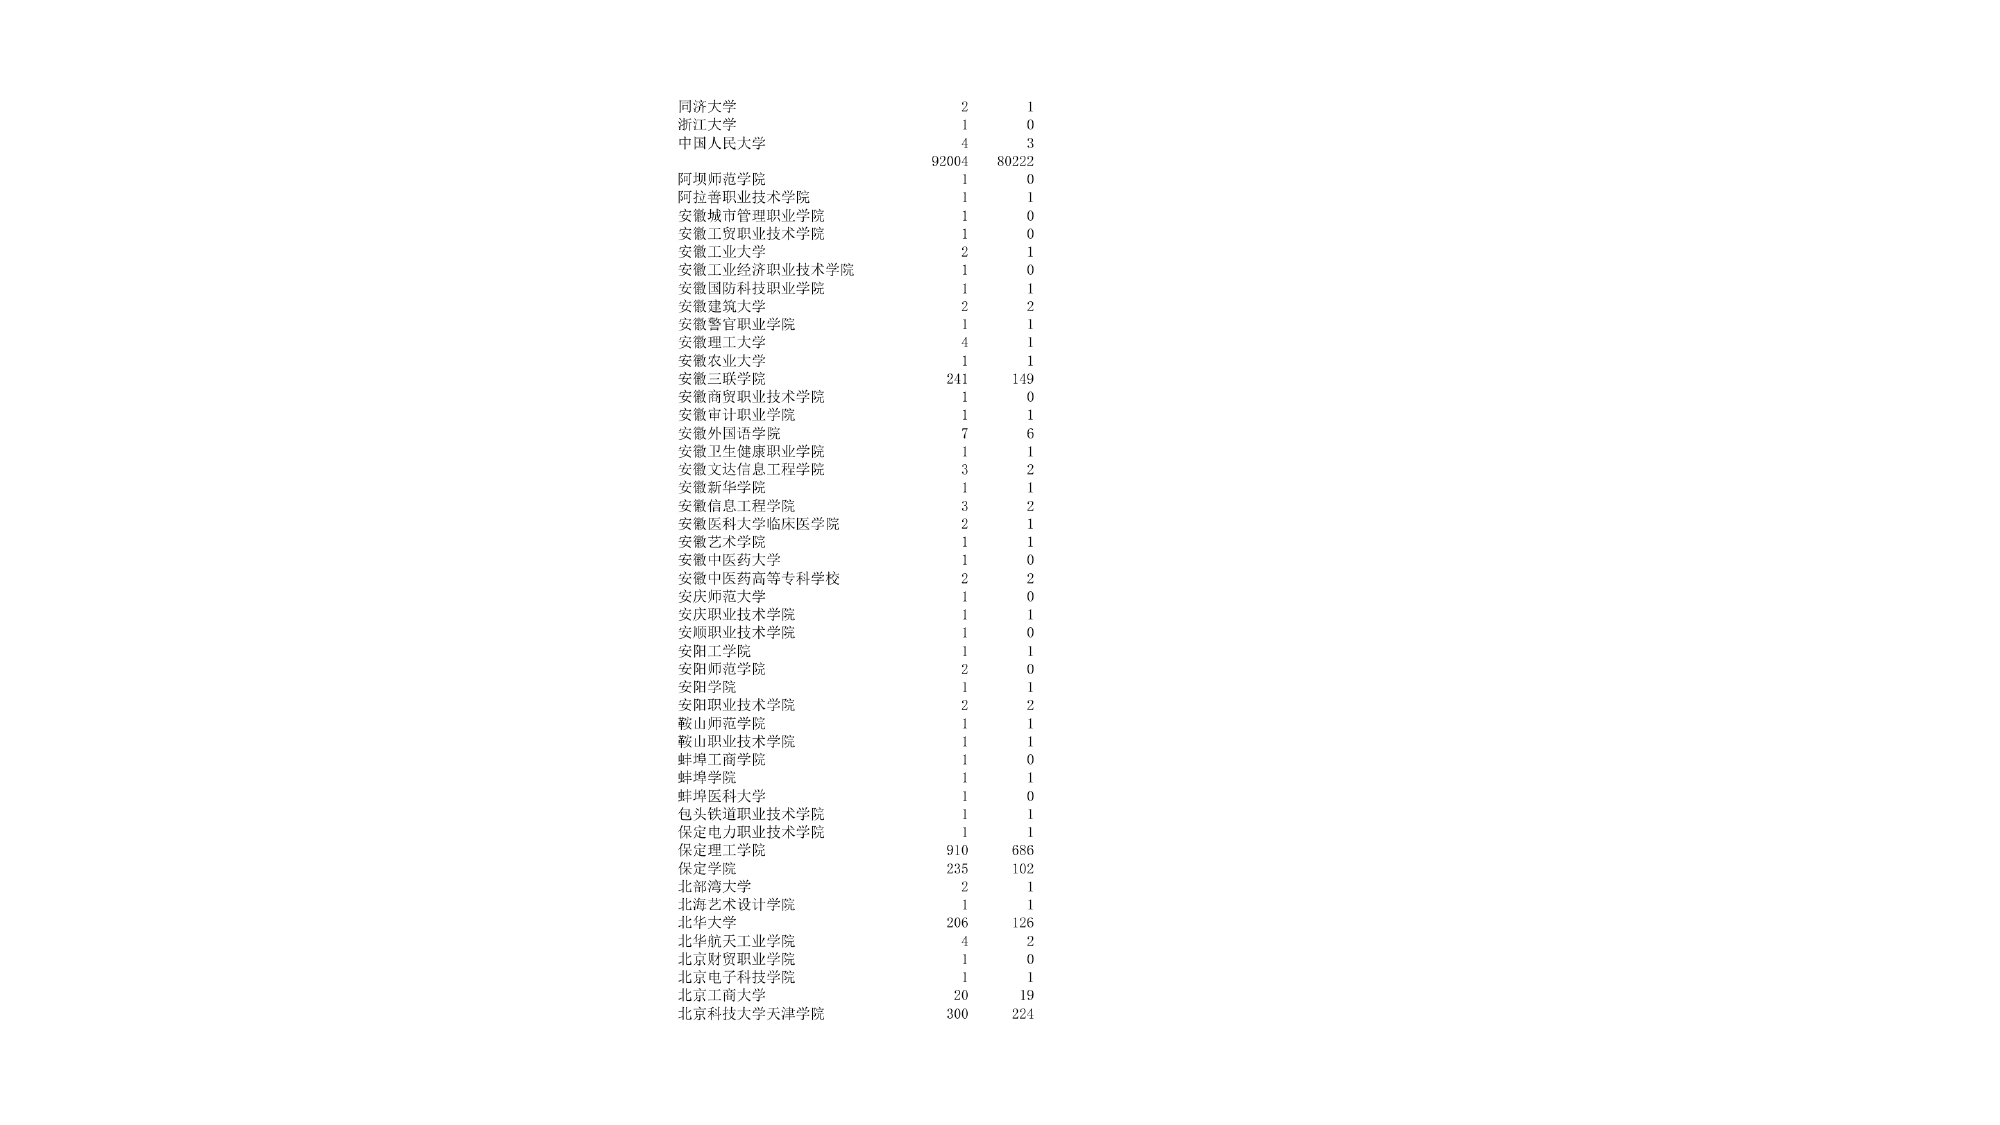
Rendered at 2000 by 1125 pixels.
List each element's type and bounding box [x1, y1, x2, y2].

picture [601, 0, 1399, 1125]
